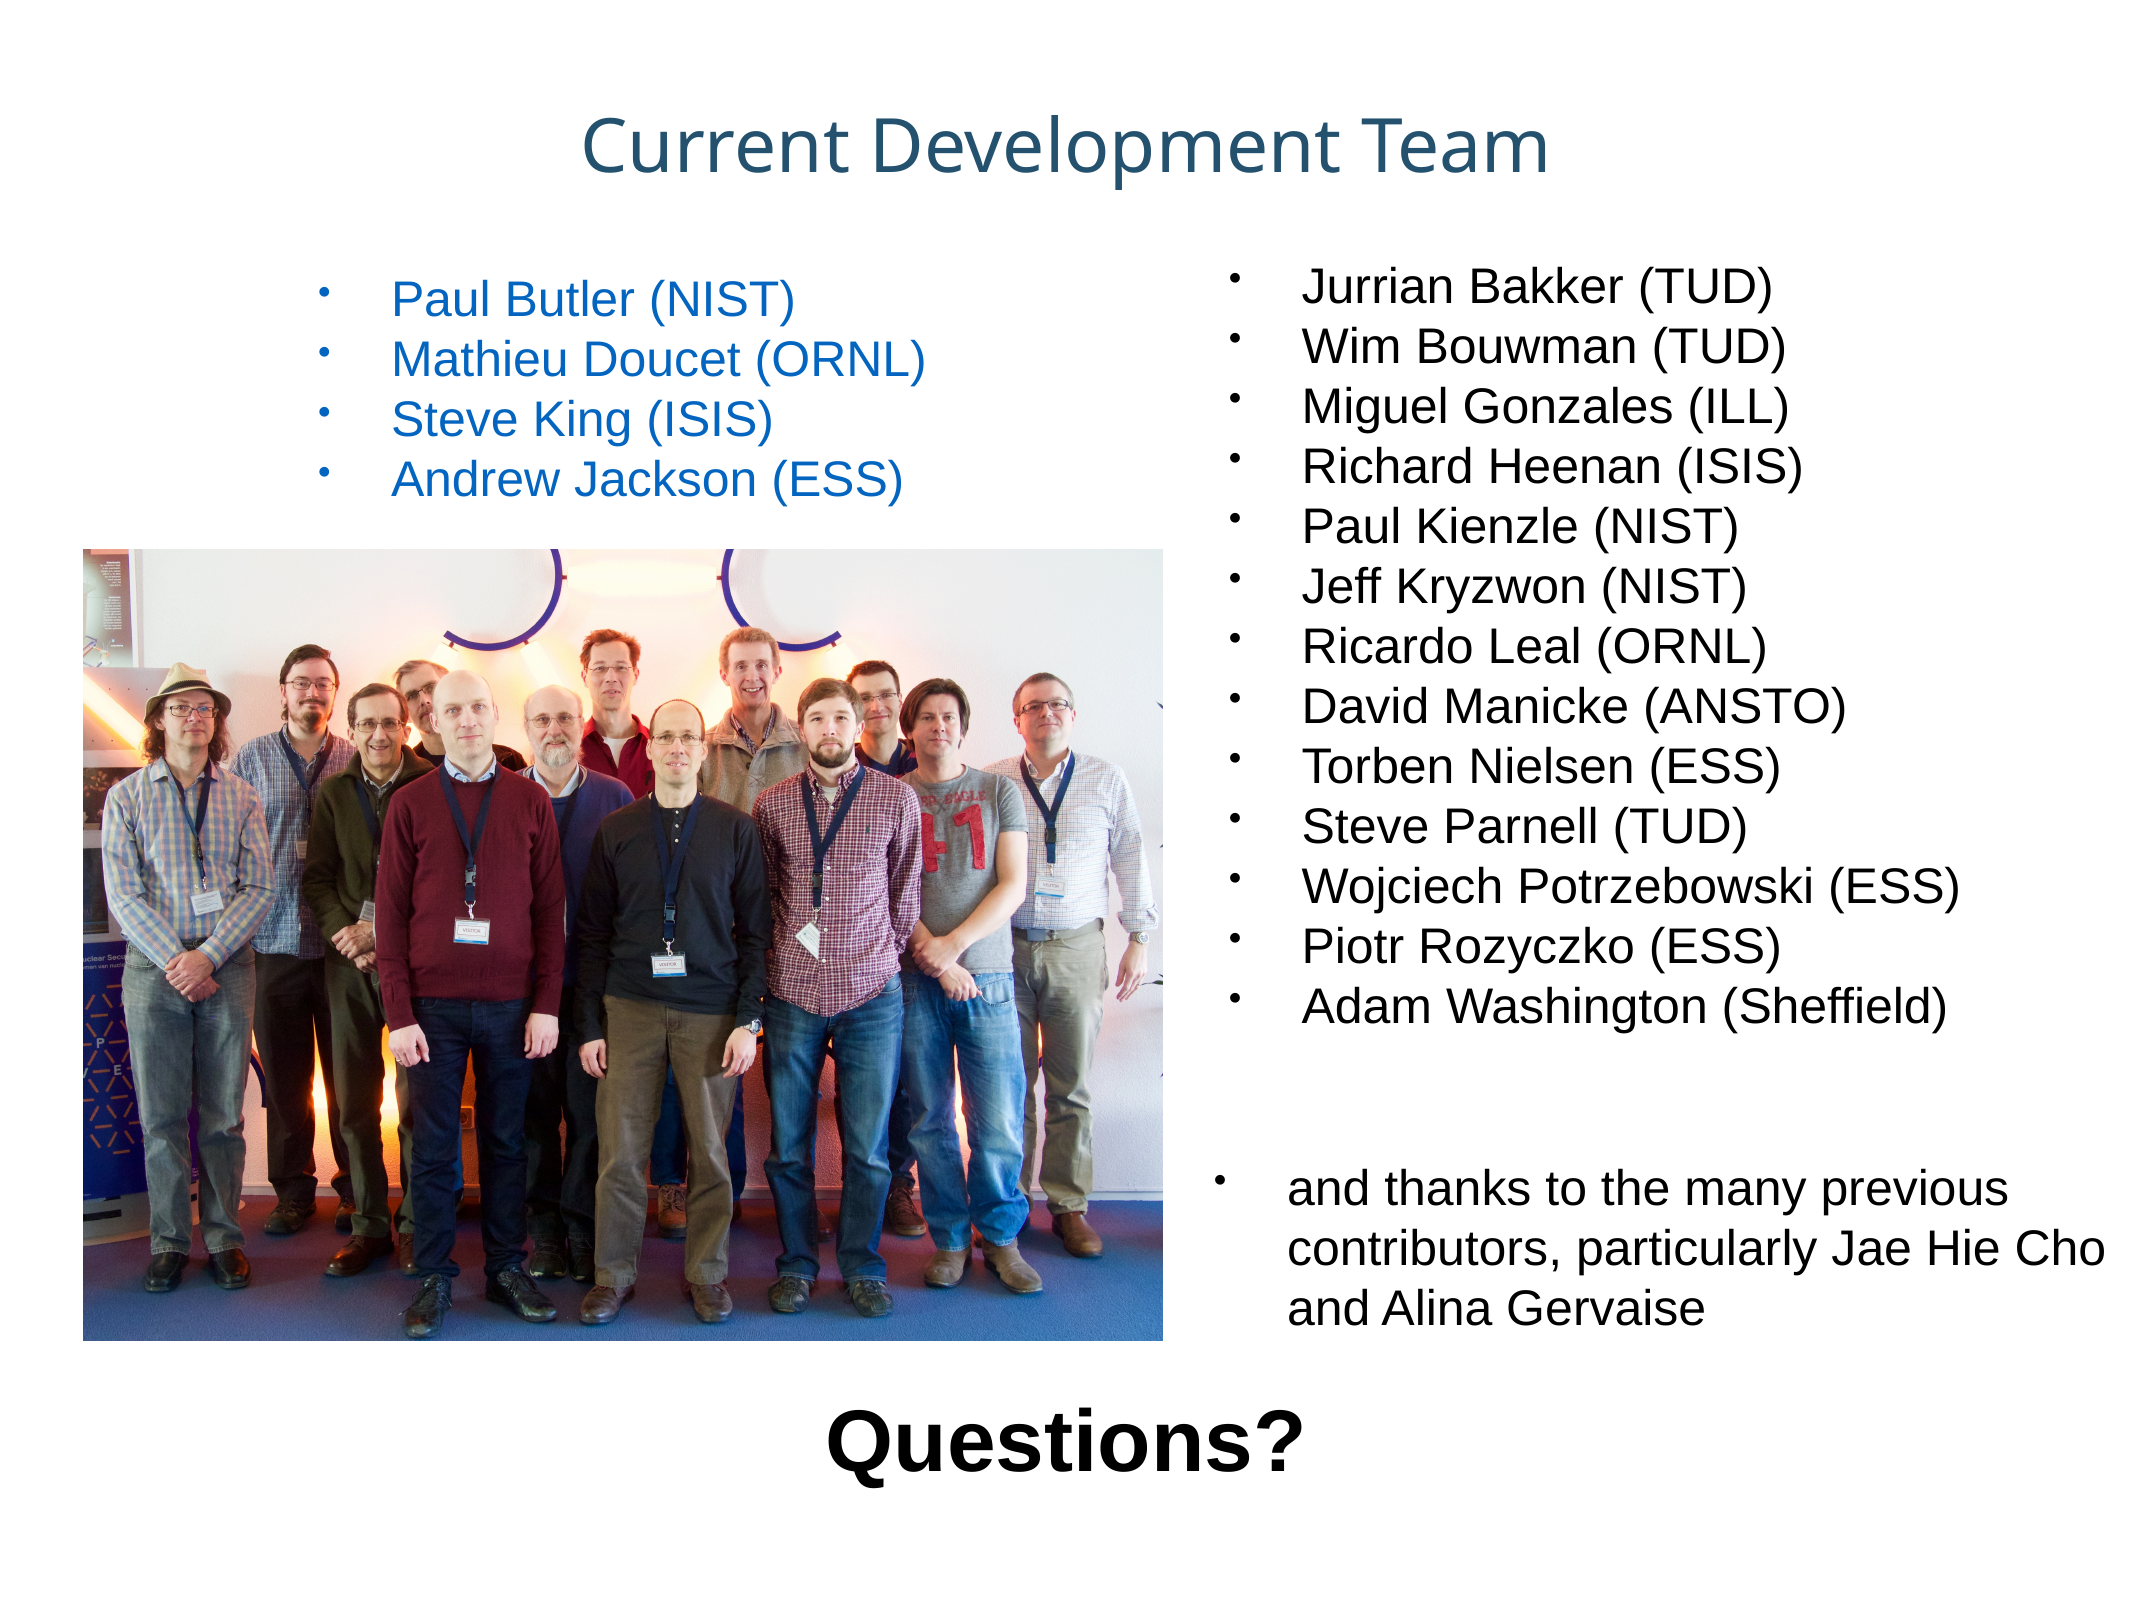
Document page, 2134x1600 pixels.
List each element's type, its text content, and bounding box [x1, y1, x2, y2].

text_box Jurrian Bakker (TUD) Wim Bouwman (TUD) Miguel Gonzales (ILL) Richard Heenan (ISIS) Paul Kienzle (NIST) Jeff Kryzwon (NIST) Ricardo Leal (ORNL) David Manicke (ANSTO) Torben Nielsen (ESS) Steve Parnell (TUD) Wojciech Potrzebowski (ESS) Piotr Rozyczko (ESS) Adam Washington (Sheffield) [1220, 244, 1970, 1042]
text_box and thanks to the many previous contributors, particularly Jae Hie Cho and Alina Gervaise [1205, 1146, 2134, 1344]
picture [83, 549, 1163, 1341]
title Current Development Team [299, 97, 1834, 188]
text_box Paul Butler (NIST) Mathieu Doucet (ORNL) Steve King (ISIS) Andrew Jackson (ESS) [309, 258, 936, 516]
text_box Questions? [817, 1375, 1316, 1497]
